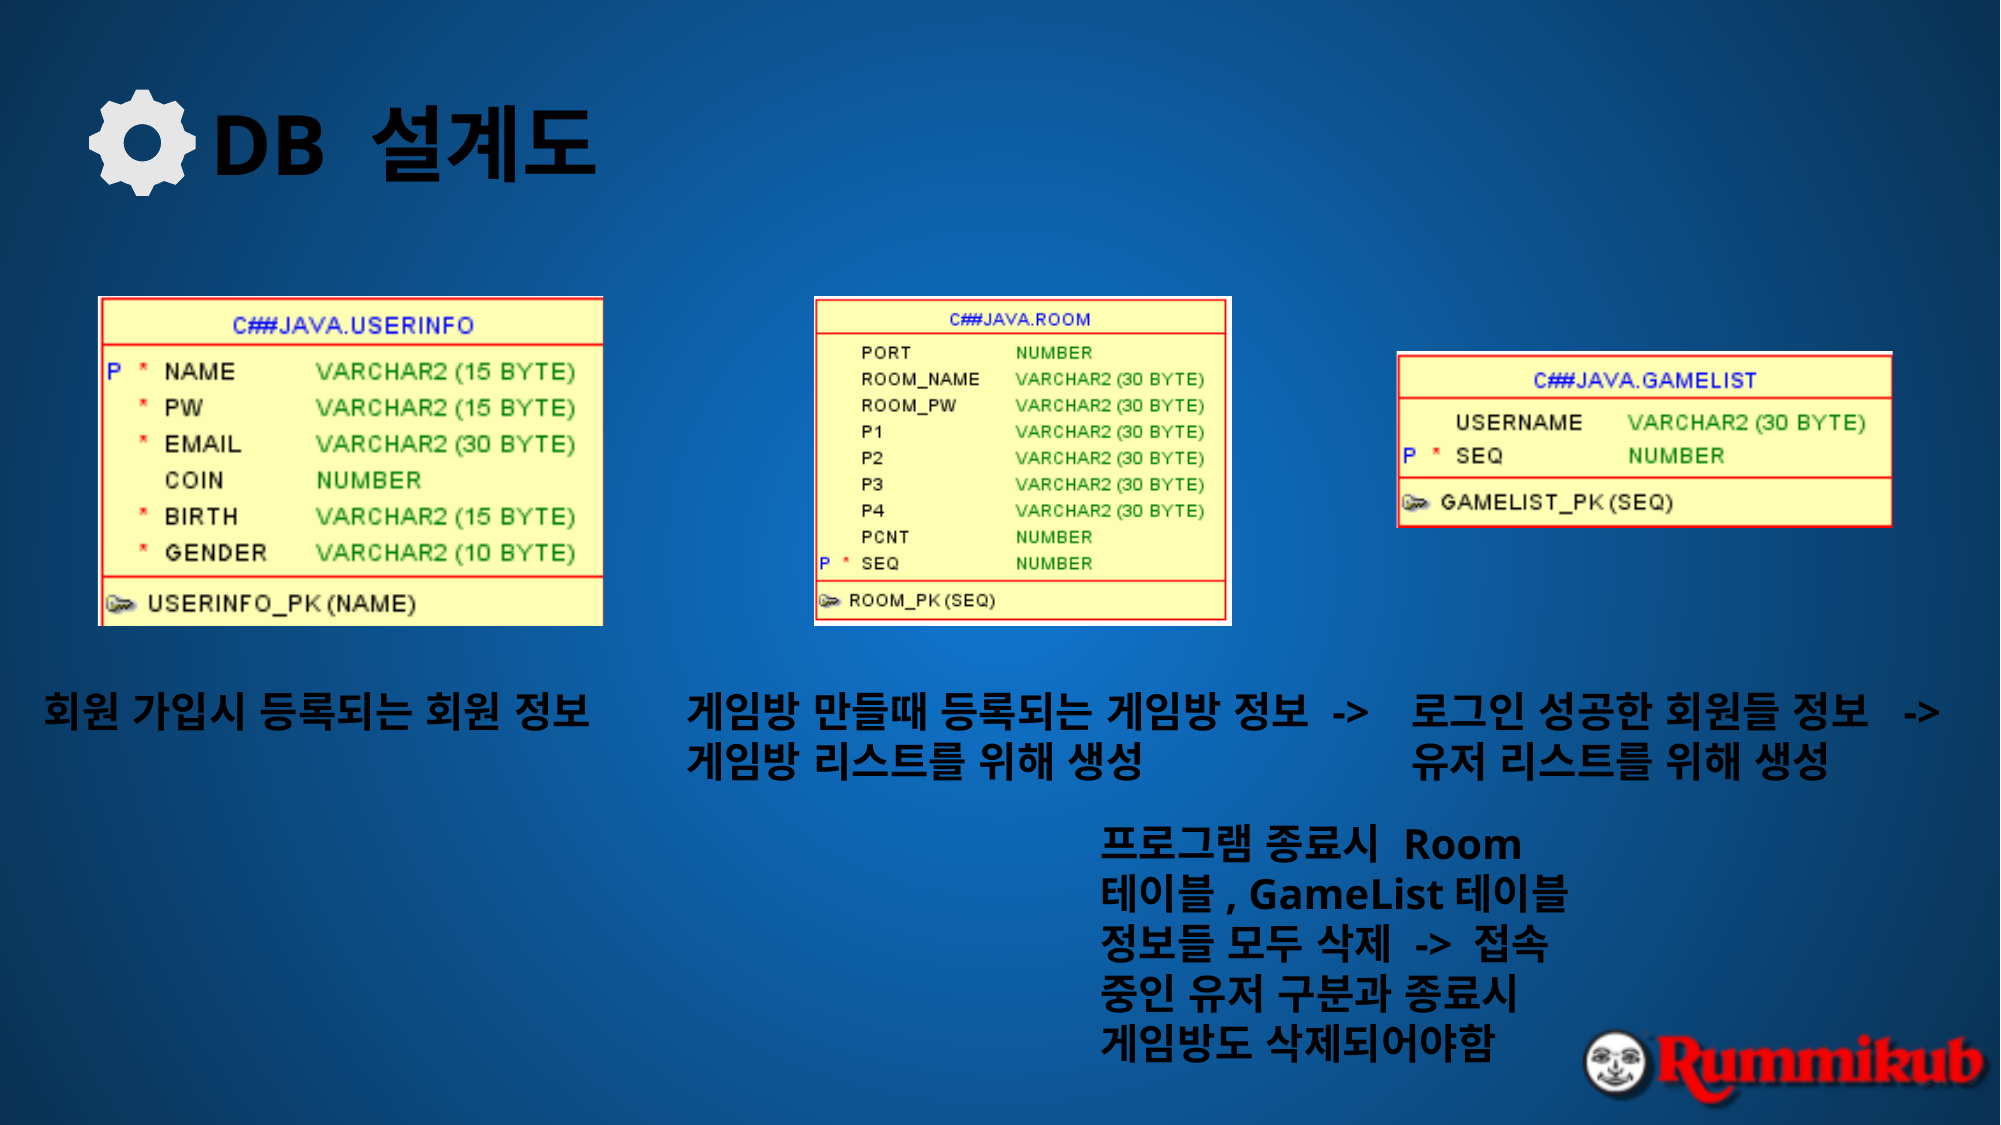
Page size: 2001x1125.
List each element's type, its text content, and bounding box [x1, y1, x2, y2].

text_box 회원 가입시 등록되는 회원 정보 [29, 678, 664, 743]
text_box 게임방 만들때 등록되는 게임방 정보 ->게임방 리스트를 위해 생성 [671, 678, 1389, 793]
text_box 로그인 성공한 회원들 정보 -> 유저 리스트를 위해 생성 [1396, 678, 1964, 793]
text_box 프로그램 종료시 Room 테이블, GameList테이블 정보들 모두 삭제 -> 접속 중인 유저 구분과 종료시 게임방도 삭제되어야함 [1085, 810, 1653, 1076]
picture [0, 0, 2000, 1125]
text_box DB 설계도 [195, 85, 902, 200]
